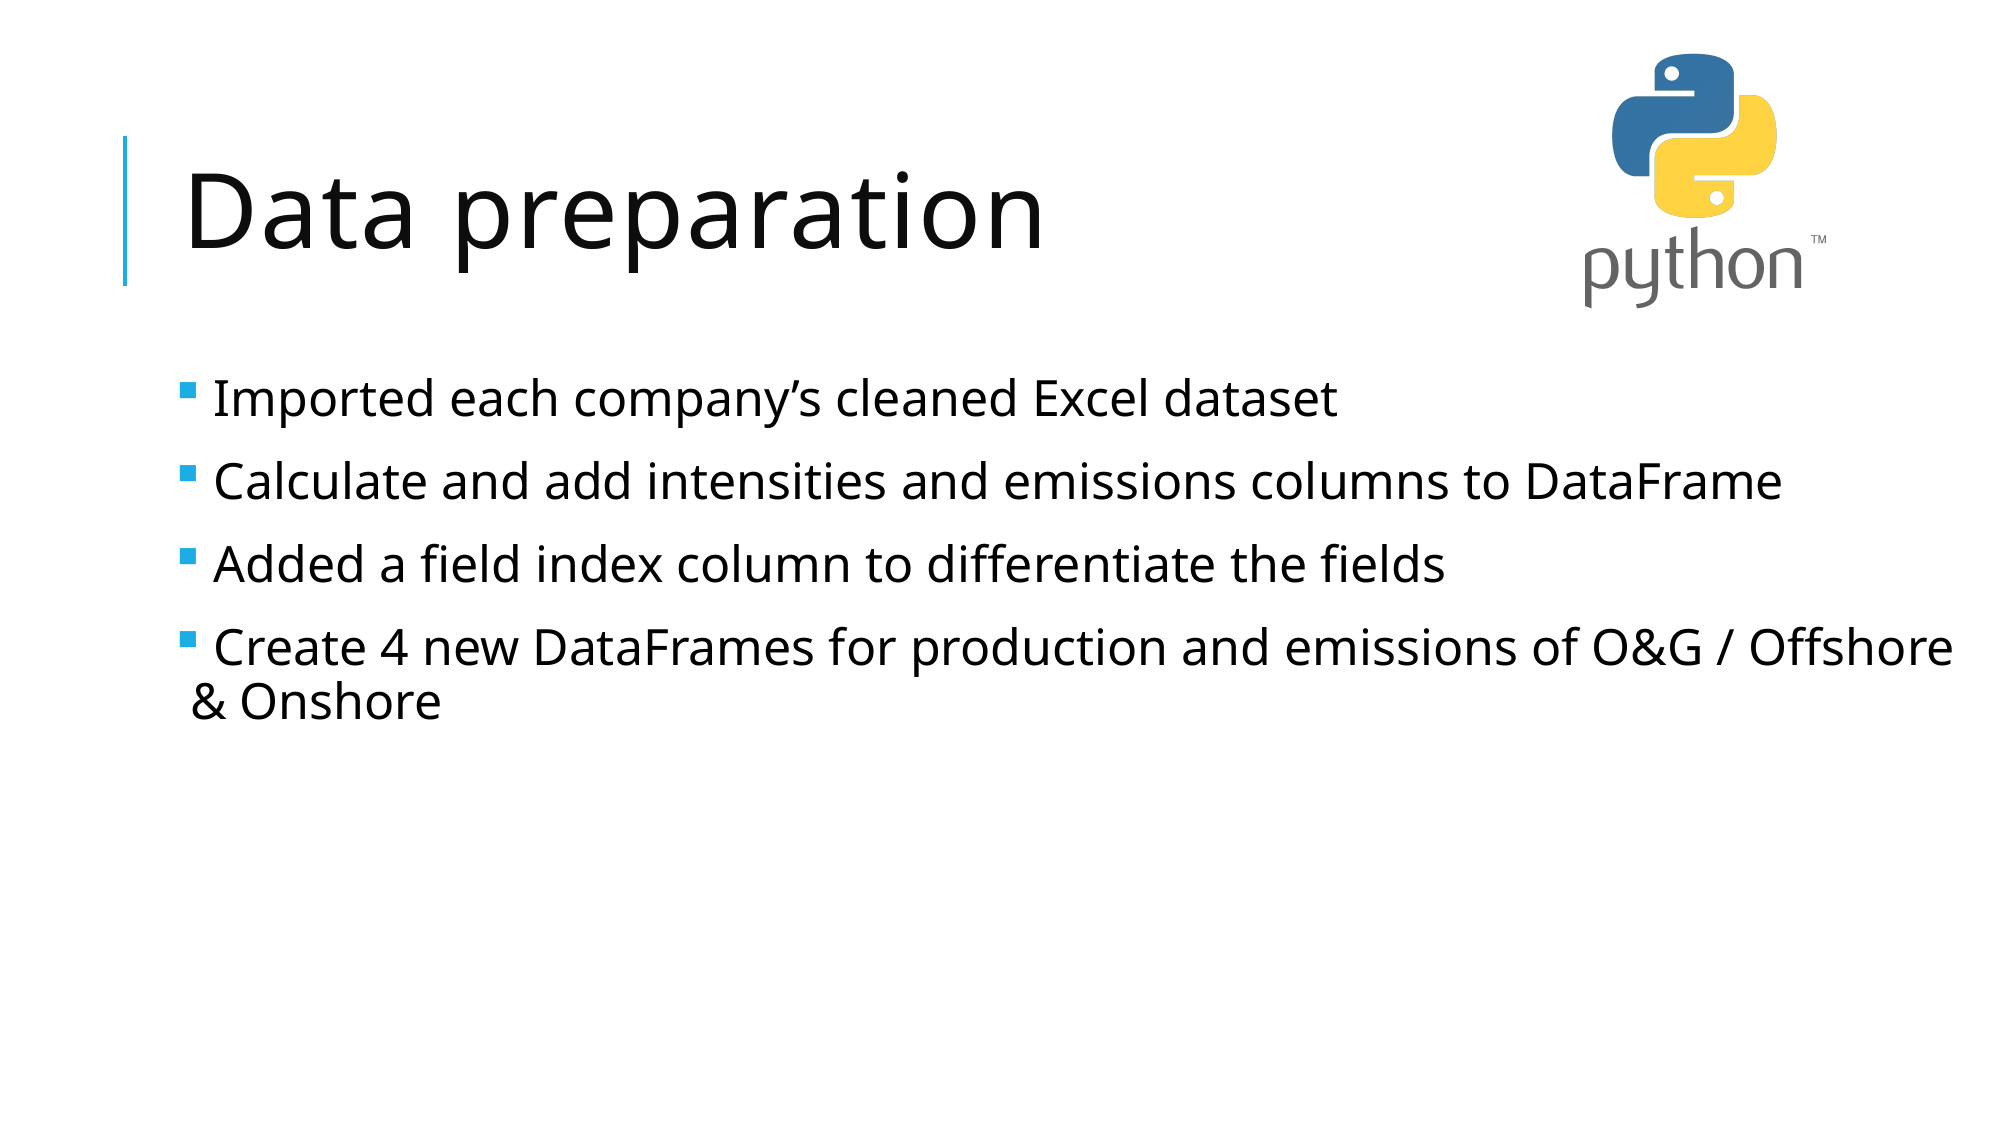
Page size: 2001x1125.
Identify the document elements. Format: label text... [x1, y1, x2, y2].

list Imported each company’s cleaned Excel dataset Calculate and add intensities and emissions columns to DataFrame Added a field index column to differentiate the fields Create 4 new DataFrames for production and emissions of O&G / Offshore & Onshore [168, 365, 1981, 1026]
title Data preparation [168, 96, 1763, 342]
picture [1461, 51, 1927, 313]
